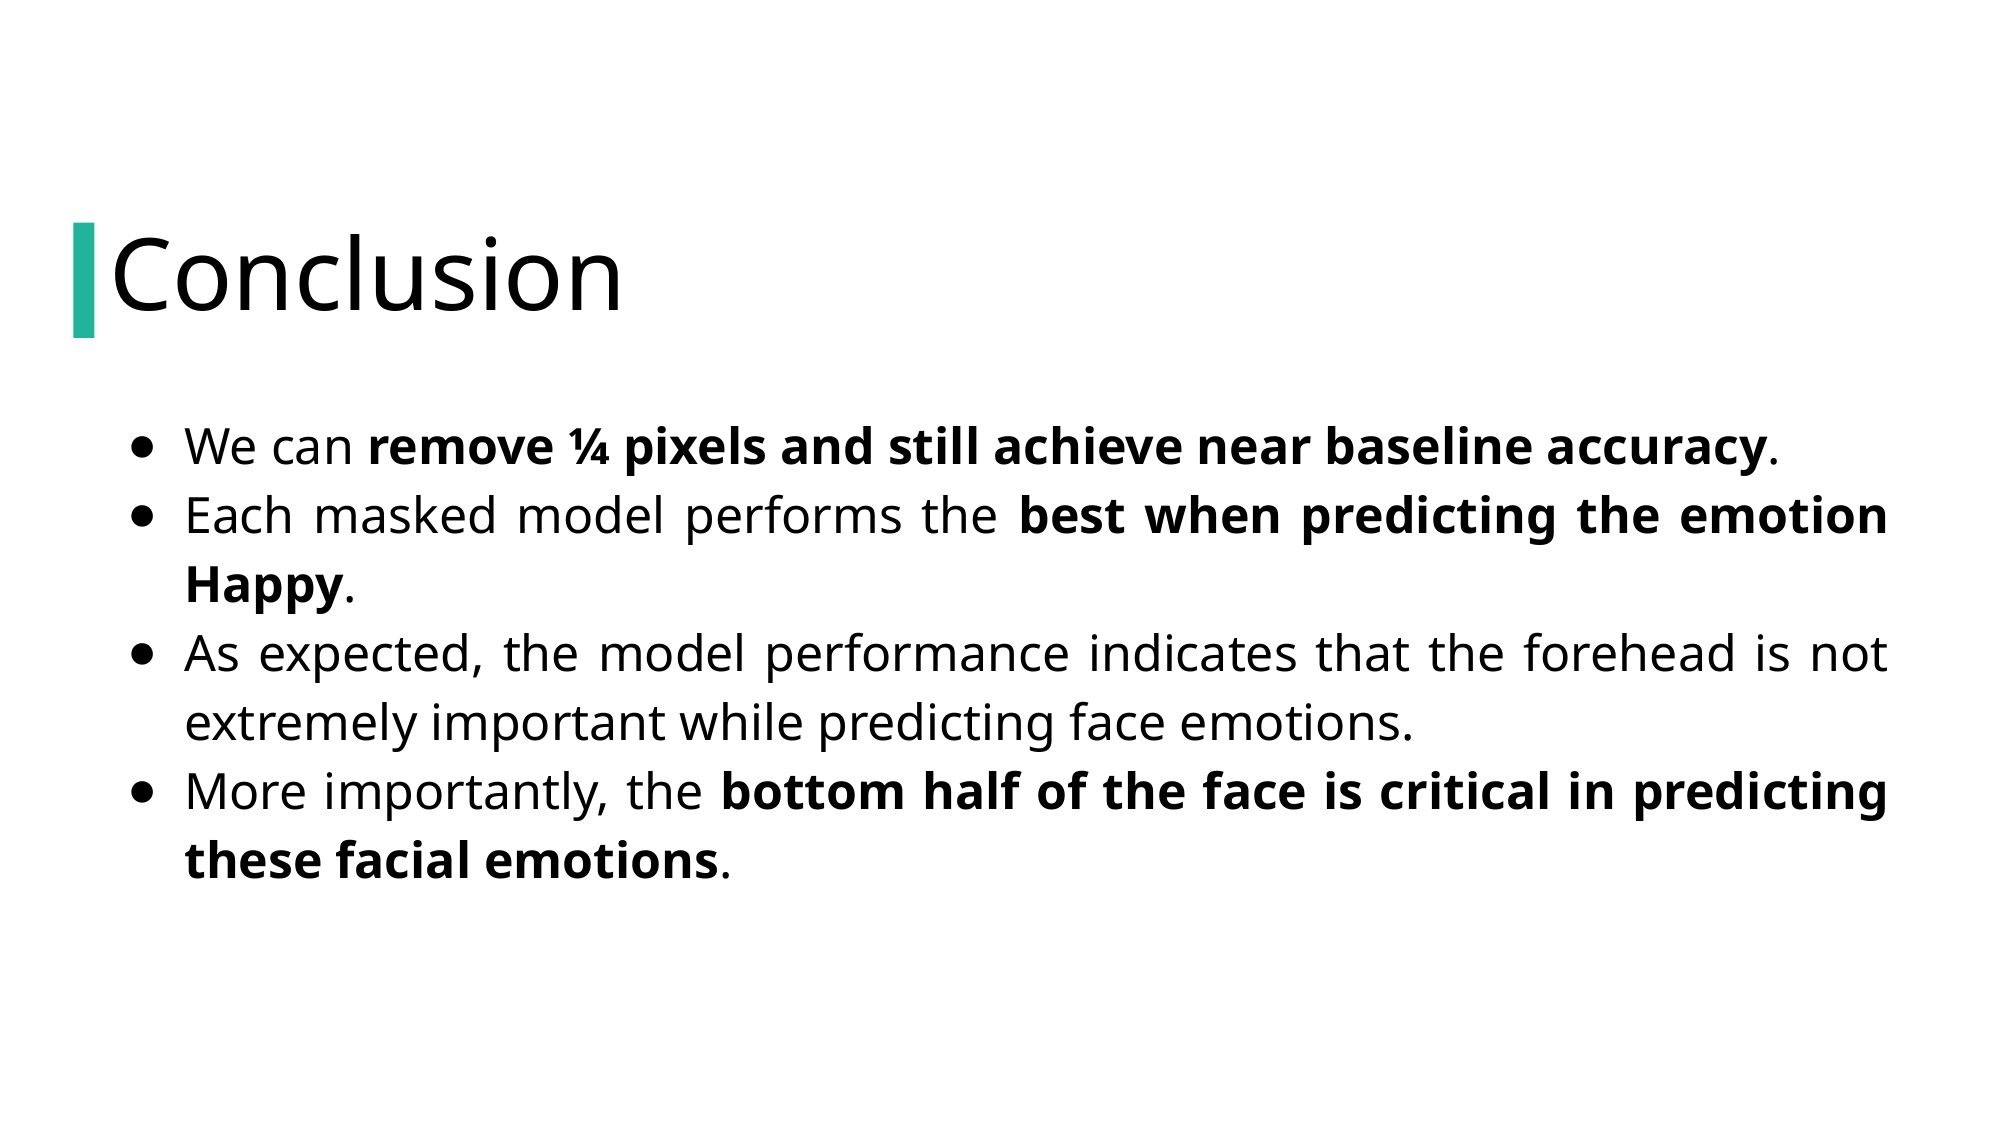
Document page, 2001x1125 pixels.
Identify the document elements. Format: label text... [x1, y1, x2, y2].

text_box We can remove ¼ pixels and still achieve near baseline accuracy. Each masked model performs the best when predicting the emotion Happy. As expected, the model performance indicates that the forehead is not extremely important while predicting face emotions. More importantly, the bottom half of the face is critical in predicting these facial emotions. [94, 338, 1905, 949]
text_box Conclusion [94, 147, 1905, 338]
text_box [73, 222, 95, 338]
